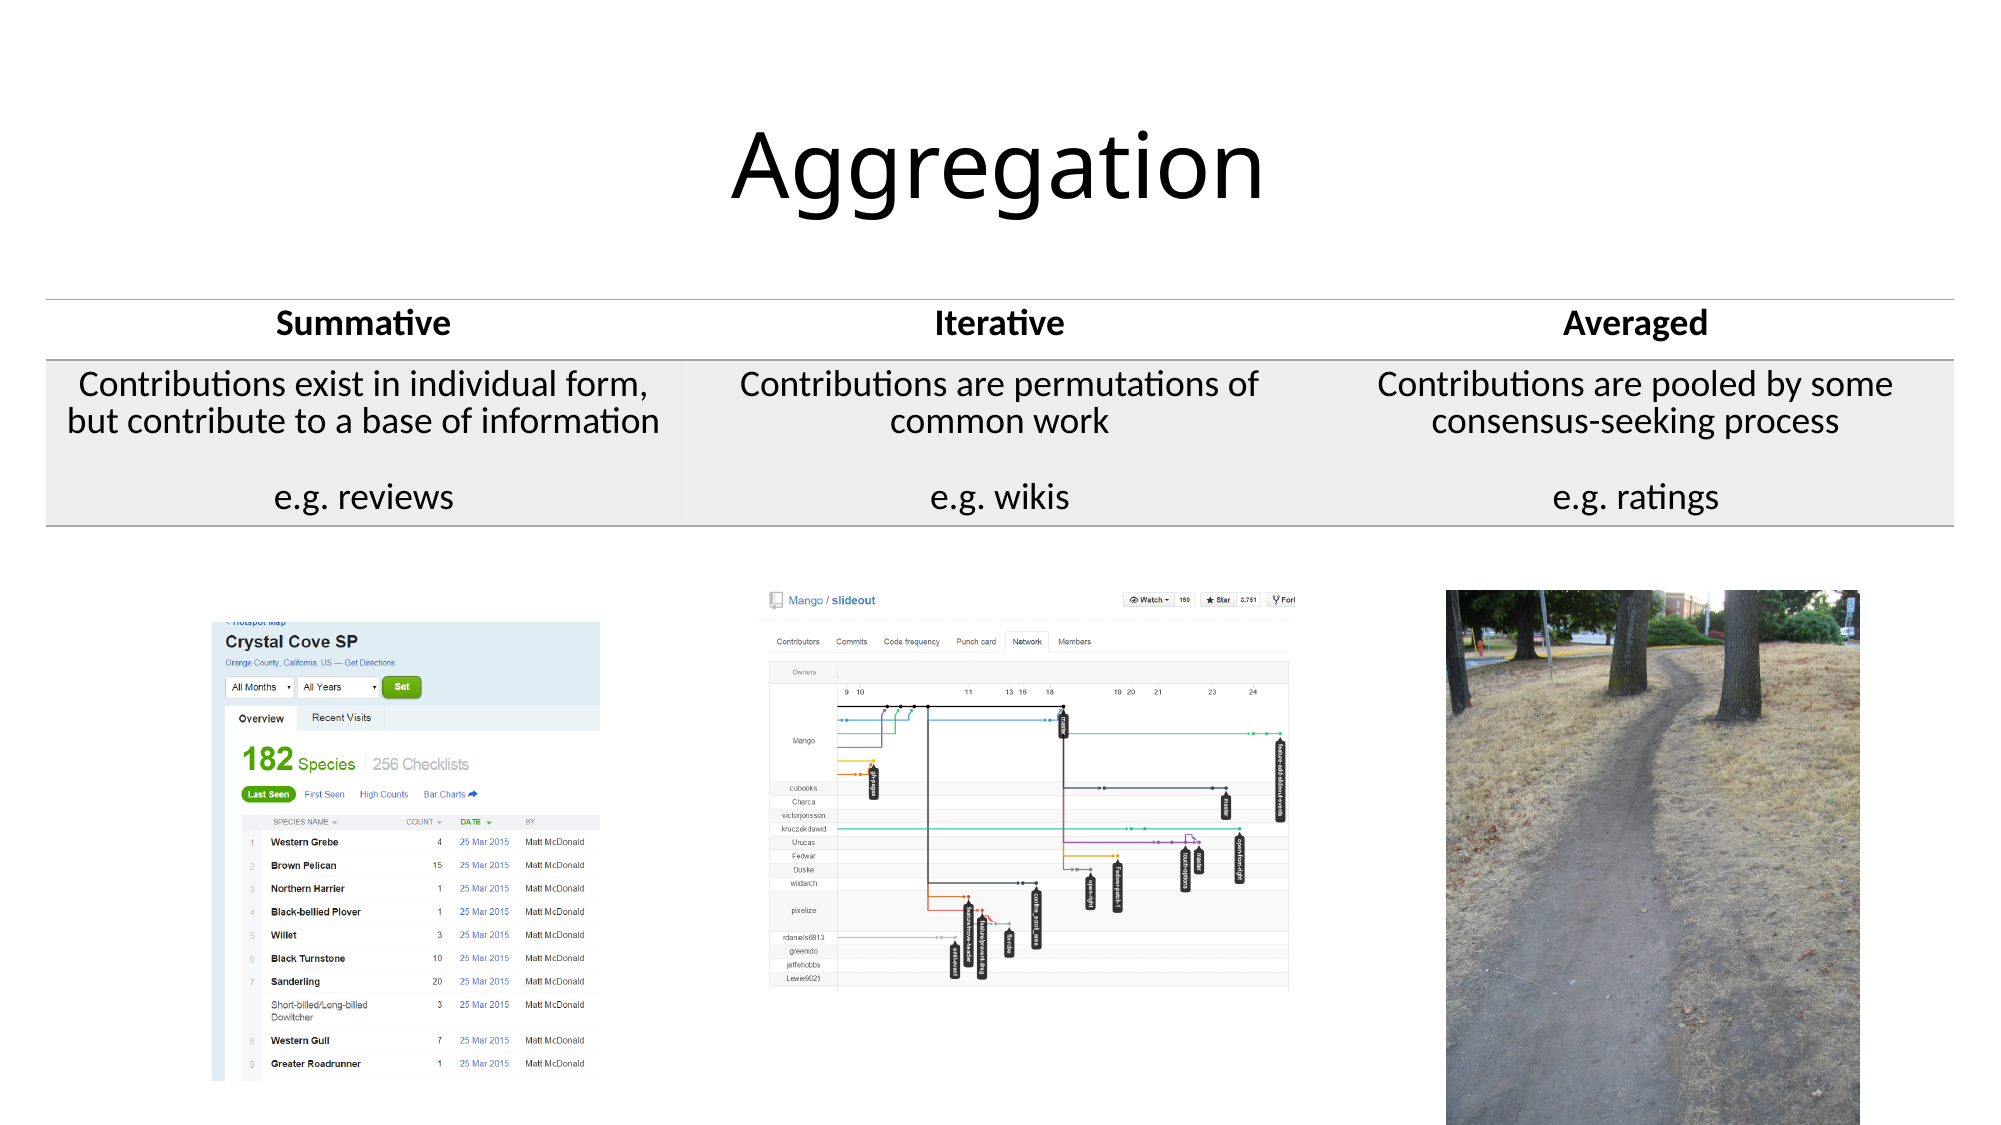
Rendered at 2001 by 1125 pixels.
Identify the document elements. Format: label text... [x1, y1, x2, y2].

title Aggregation [137, 59, 1863, 278]
table_header Iterative [682, 300, 1318, 359]
picture [751, 590, 1295, 992]
table_cell Contributions are permutations of common work e.g. wikis [682, 361, 1318, 525]
table_header Summative [46, 300, 682, 359]
picture [1446, 590, 1860, 1125]
picture [212, 622, 600, 1081]
table_cell Contributions exist in individual form, but contribute to a base of information e.g. reviews [46, 361, 682, 525]
table_header Averaged [1318, 300, 1954, 359]
table_cell Contributions are pooled by some consensus-seeking process e.g. ratings [1318, 361, 1954, 525]
